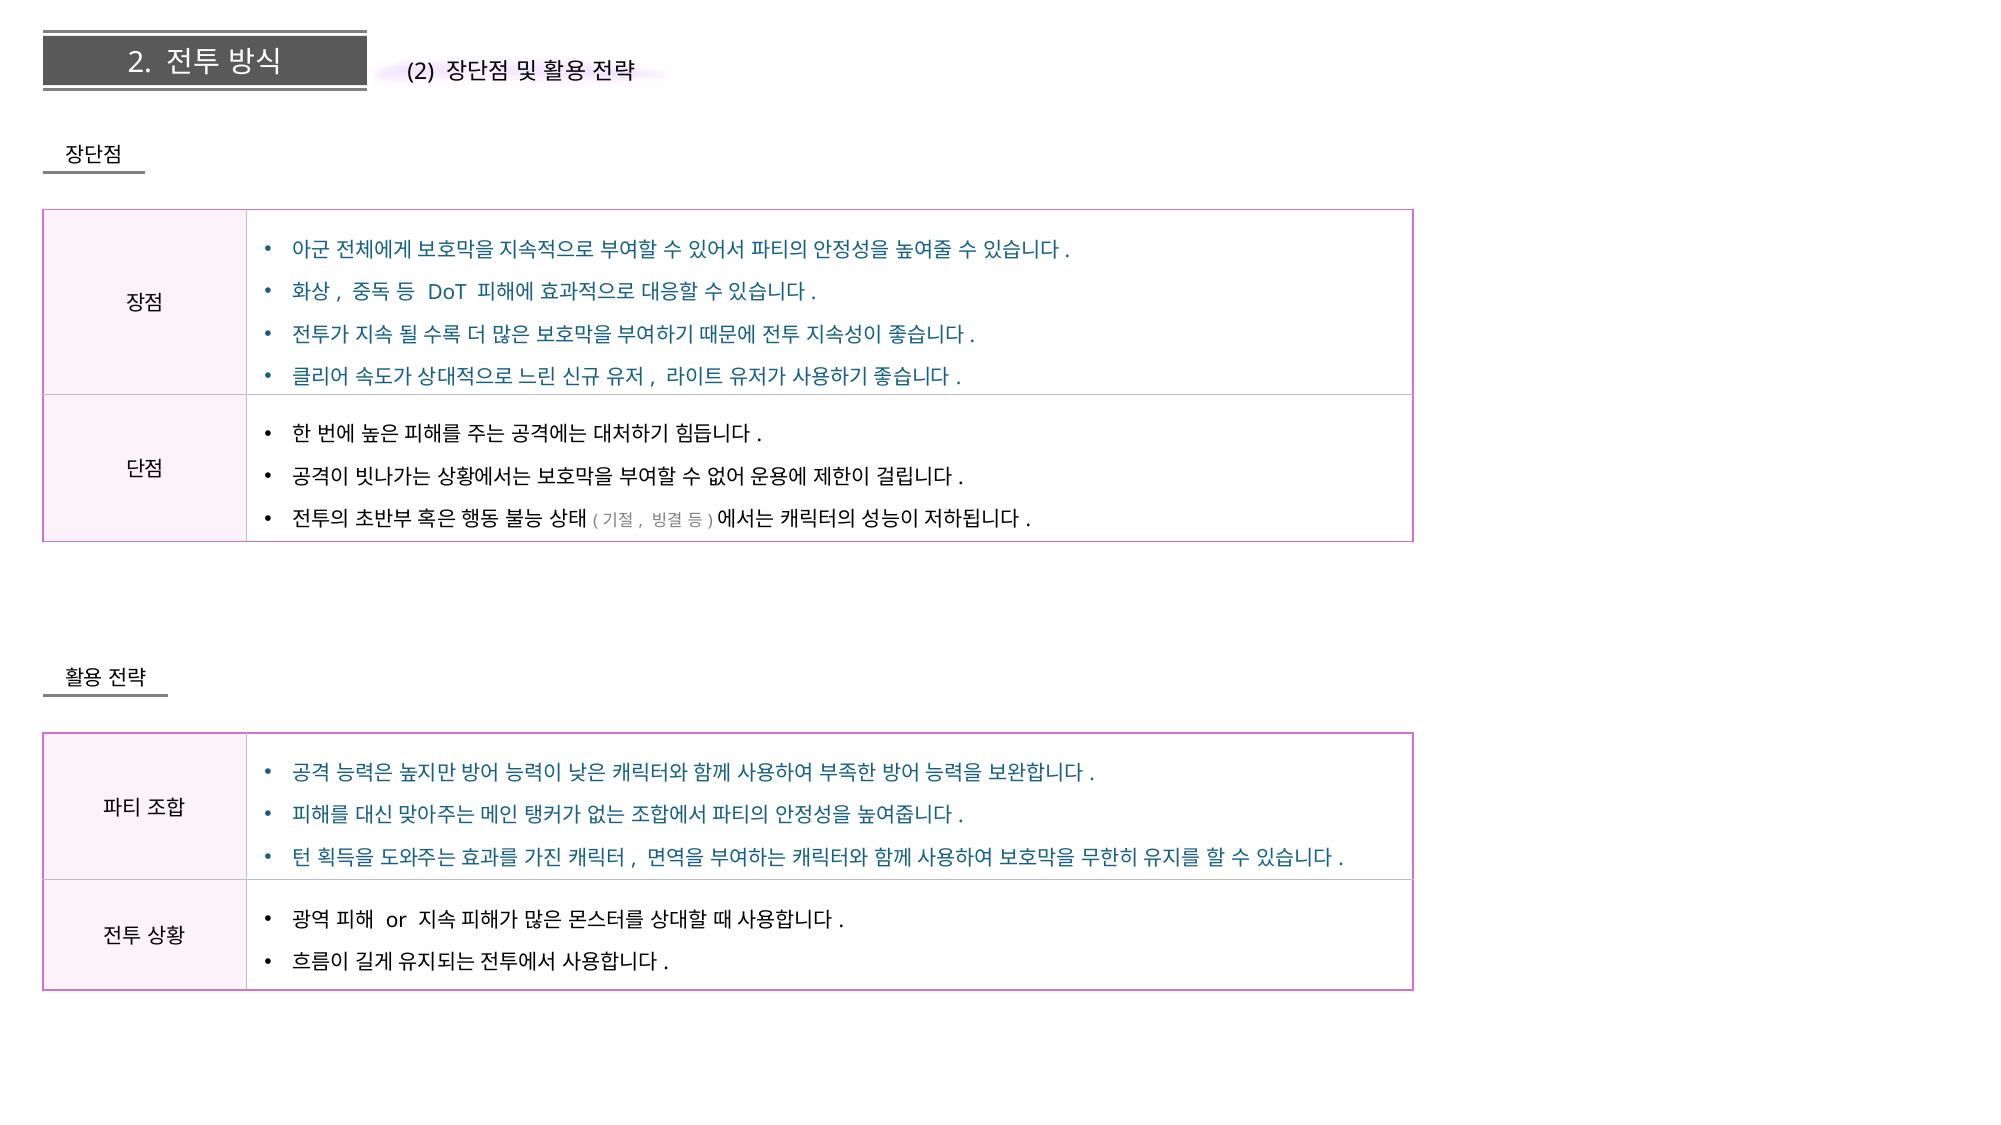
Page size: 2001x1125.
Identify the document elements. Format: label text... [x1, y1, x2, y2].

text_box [42, 657, 169, 696]
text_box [368, 50, 677, 91]
table_cell 한 번에 높은 피해를 주는 공격에는 대처하기 힘듭니다. 공격이 빗나가는 상황에서는 보호막을 부여할 수 없어 운용에 제한이 걸립니다. 전투의 초반부 혹은 행동 불능 상태(기절, 빙결 등)에서는 캐릭터의 성능이 저하됩니다. [247, 395, 1412, 541]
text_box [42, 134, 146, 173]
table_cell 전투 상황 [44, 880, 246, 989]
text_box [42, 30, 368, 91]
table_cell 광역 피해 or 지속 피해가 많은 몬스터를 상대할 때 사용합니다. 흐름이 길게 유지되는 전투에서 사용합니다. [247, 880, 1412, 989]
table_header 공격 능력은 높지만 방어 능력이 낮은 캐릭터와 함께 사용하여 부족한 방어 능력을 보완합니다. 피해를 대신 맞아주는 메인 탱커가 없는 조합에서 파티의 안정성을 높여줍니다. 턴 획득을 도와주는 효과를 가진 캐릭터, 면역을 부여하는 캐릭터와 함께 사용하여 보호막을 무한히 유지를 할 수 있습니다. [247, 734, 1412, 879]
table_cell 단점 [44, 395, 246, 541]
table_header 파티 조합 [44, 734, 246, 879]
table_header 장점 [44, 210, 246, 394]
table_header 아군 전체에게 보호막을 지속적으로 부여할 수 있어서 파티의 안정성을 높여줄 수 있습니다. 화상, 중독 등 DoT 피해에 효과적으로 대응할 수 있습니다. 전투가 지속 될 수록 더 많은 보호막을 부여하기 때문에 전투 지속성이 좋습니다. 클리어 속도가 상대적으로 느린 신규 유저, 라이트 유저가 사용하기 좋습니다. [247, 210, 1412, 394]
